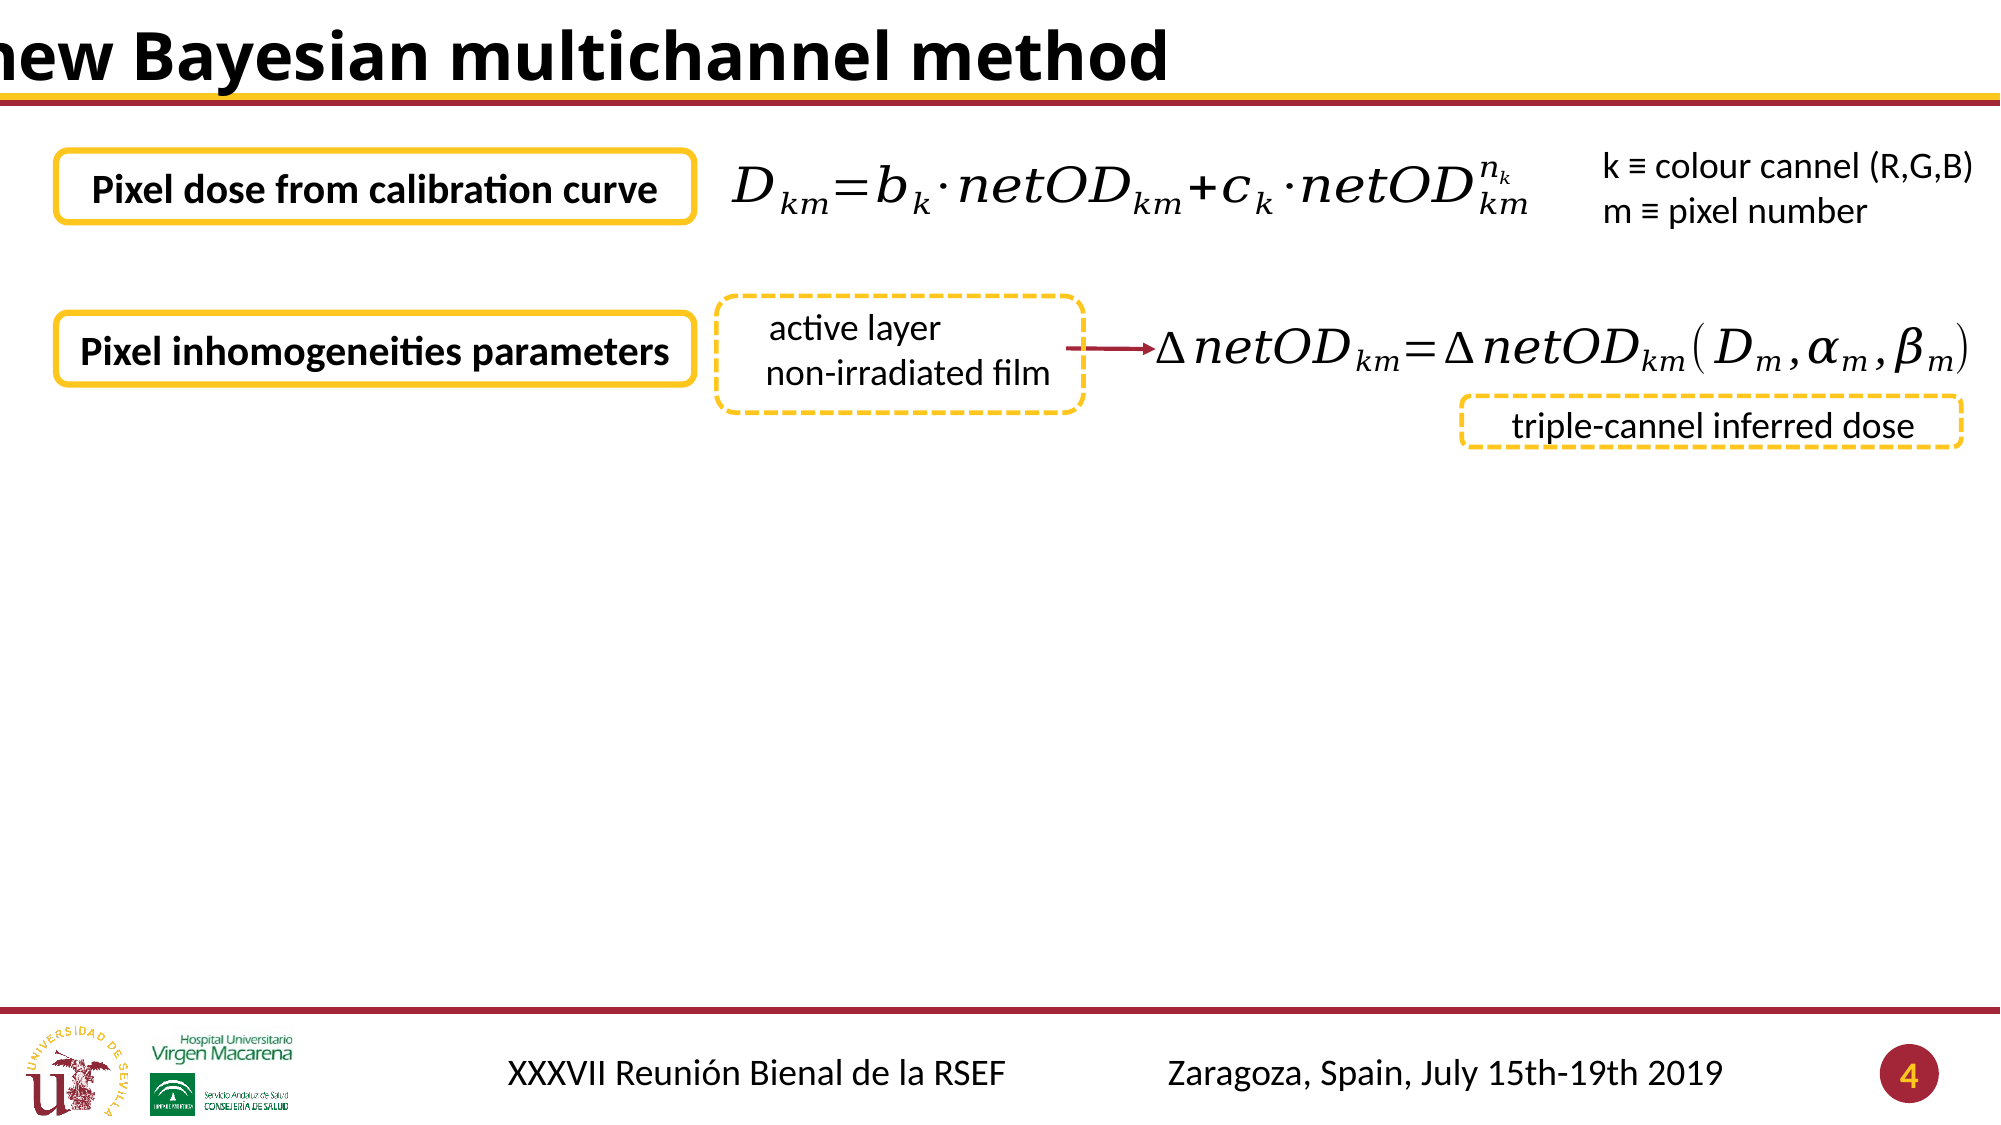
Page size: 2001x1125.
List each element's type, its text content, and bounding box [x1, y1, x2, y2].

text_box A new Bayesian multichannel method [0, 97, 1187, 101]
text_box [716, 295, 1084, 413]
text_box Pixel inhomogeneities parameters [56, 312, 695, 385]
text_box 4 [1884, 1043, 1934, 1104]
text_box Zaragoza, Spain, July 15th-19th 2019 [1153, 1040, 1739, 1101]
text_box k ≡ colour cannel (R,G,B) m ≡ pixel number [1587, 133, 2000, 239]
text_box [1934, 1055, 1940, 1092]
text_box XXXVII Reunión Bienal de la RSEF [434, 1040, 1081, 1100]
text_box Pixel dose from calibration curve [56, 150, 695, 223]
text_box A new Bayesian multichannel method [0, 6, 1187, 96]
text_box [1461, 395, 1962, 448]
picture [26, 1026, 128, 1116]
text_box [1878, 1056, 1884, 1091]
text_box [150, 1026, 294, 1116]
